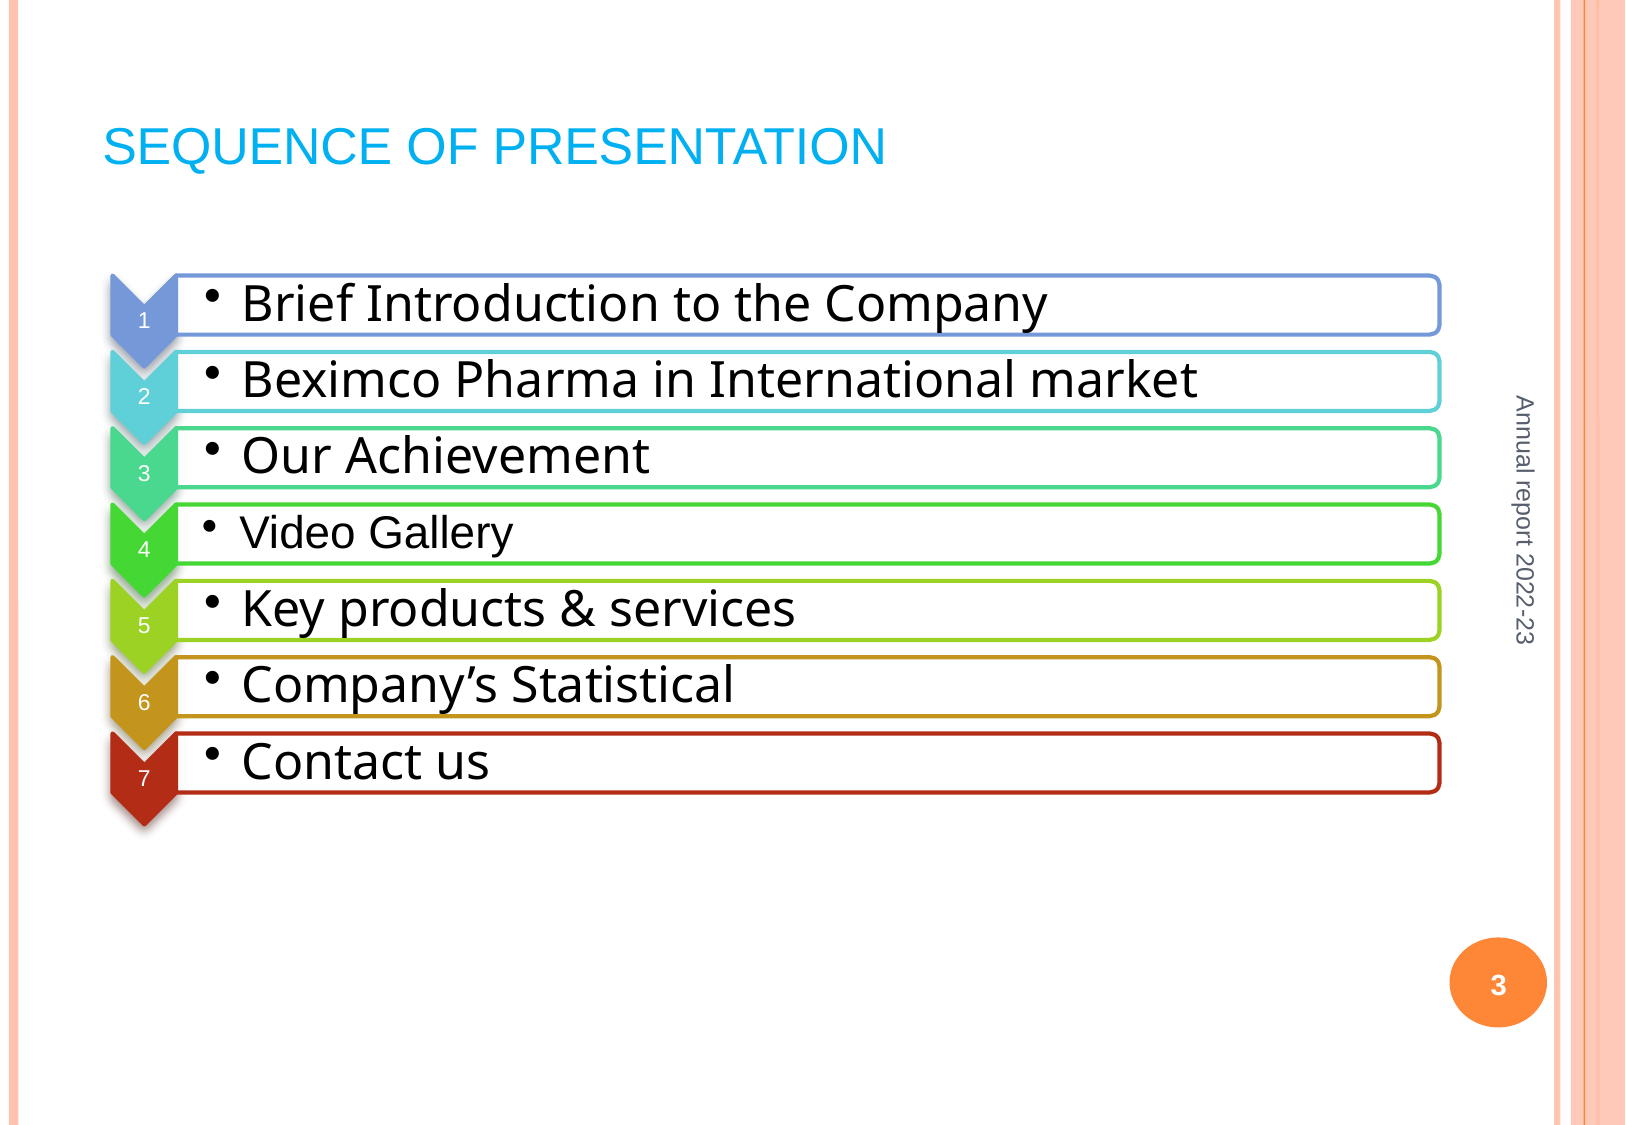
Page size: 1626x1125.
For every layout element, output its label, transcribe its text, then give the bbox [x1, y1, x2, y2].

footer Annual report 2022-23 [1494, 380, 1560, 906]
title Sequence of presentation [87, 62, 913, 183]
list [112, 274, 1440, 826]
slide_number 3 [1444, 940, 1553, 1027]
